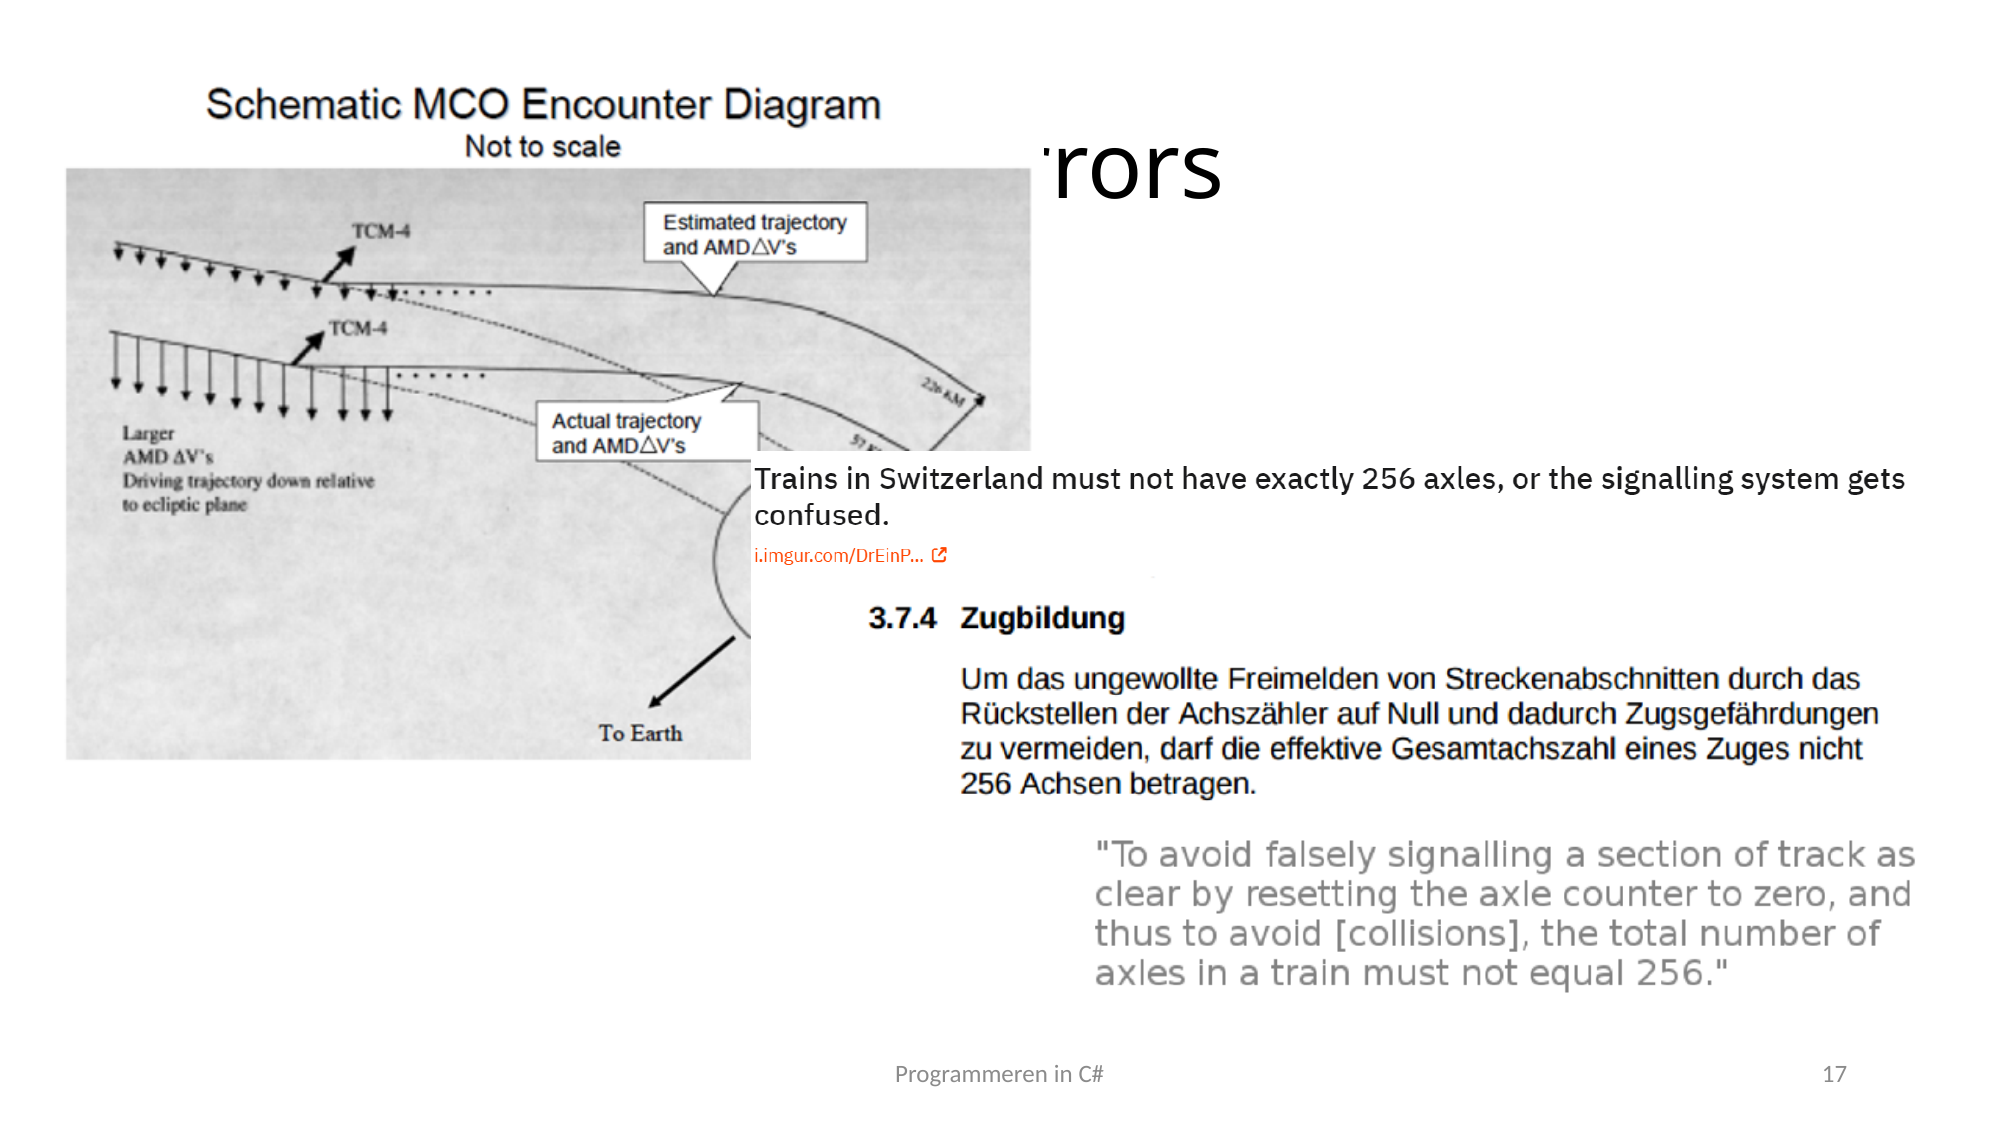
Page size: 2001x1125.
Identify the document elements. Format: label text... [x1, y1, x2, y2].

title Famous computer errors [1044, 59, 1863, 278]
picture [43, 56, 2000, 1011]
footer Programmeren in C# [662, 1042, 1338, 1103]
slide_number 17 [1412, 1042, 1863, 1103]
